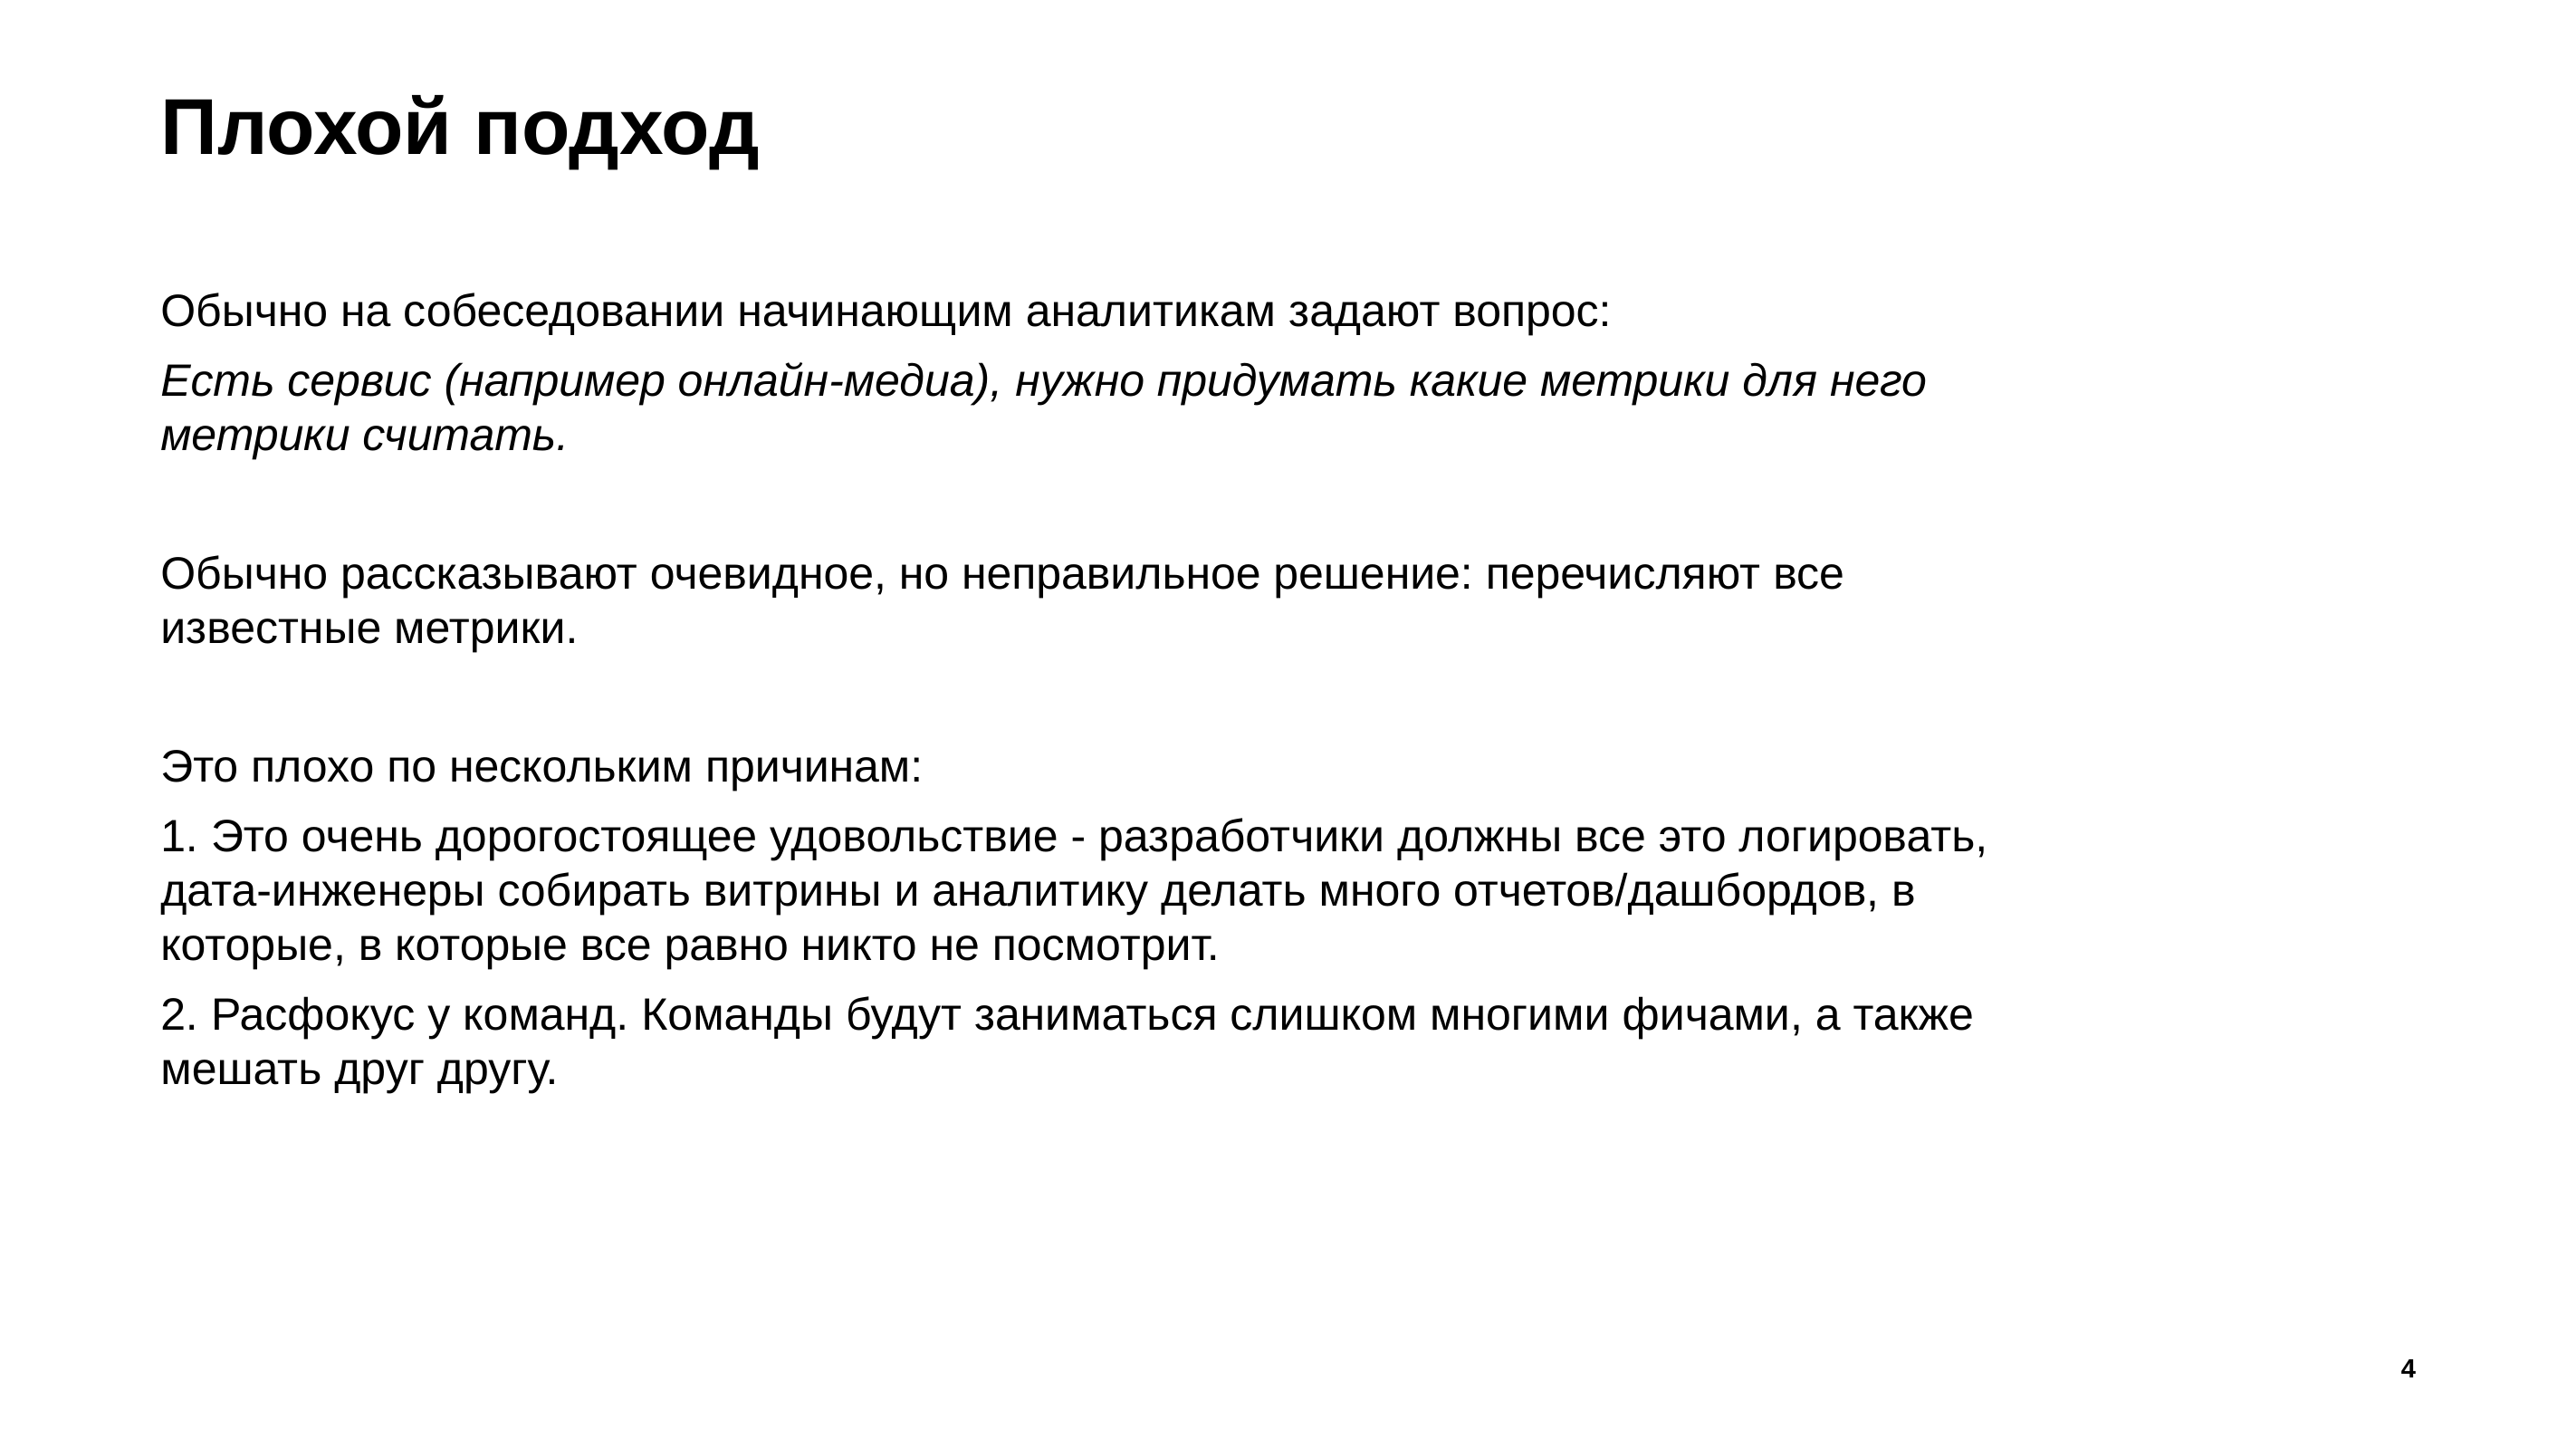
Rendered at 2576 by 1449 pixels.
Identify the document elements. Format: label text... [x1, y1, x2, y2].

title Плохой подход [159, 85, 2416, 253]
slide_number 4 [2400, 1350, 2417, 1384]
list Обычно на собеседовании начинающим аналитикам задают вопрос: Есть сервис (например онлайн-медиа), нужно придумать какие метрики для него метрики считать. Обычно рассказывают очевидное, но неправильное решение: перечисляют все известные метрики. Это плохо по нескольким причинам: 1. Это очень дорогостоящее удовольствие - разработчики должны все это логировать, дата-инженеры собирать витрины и аналитику делать много отчетов/дашбордов, в которые, в которые все равно никто не посмотрит. 2. Расфокус у команд. Команды будут заниматься слишком многими фичами, а также мешать друг другу. [159, 280, 2029, 1329]
